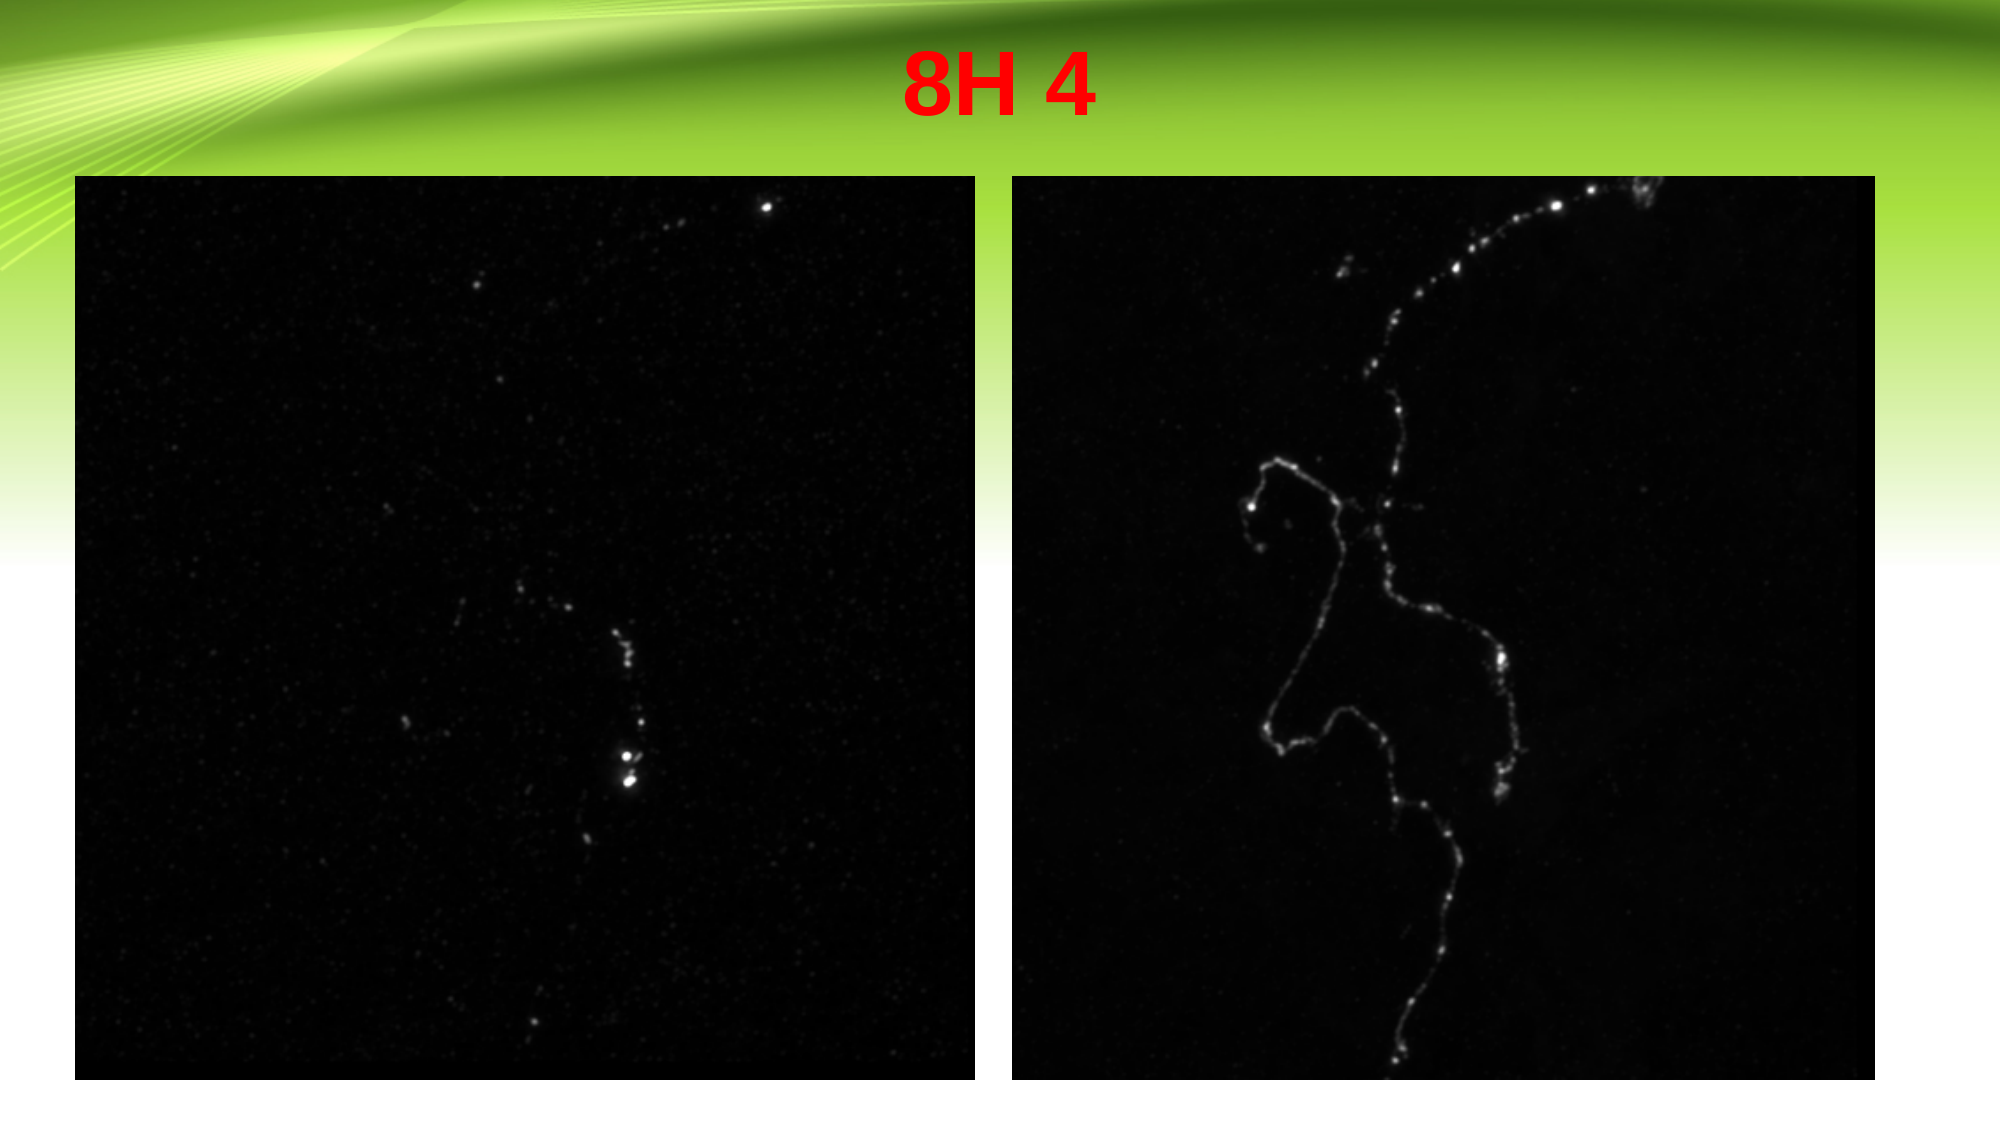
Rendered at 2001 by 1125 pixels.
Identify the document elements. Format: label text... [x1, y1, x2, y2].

title 8H 4 [99, 0, 1900, 173]
picture [0, 0, 2000, 1124]
